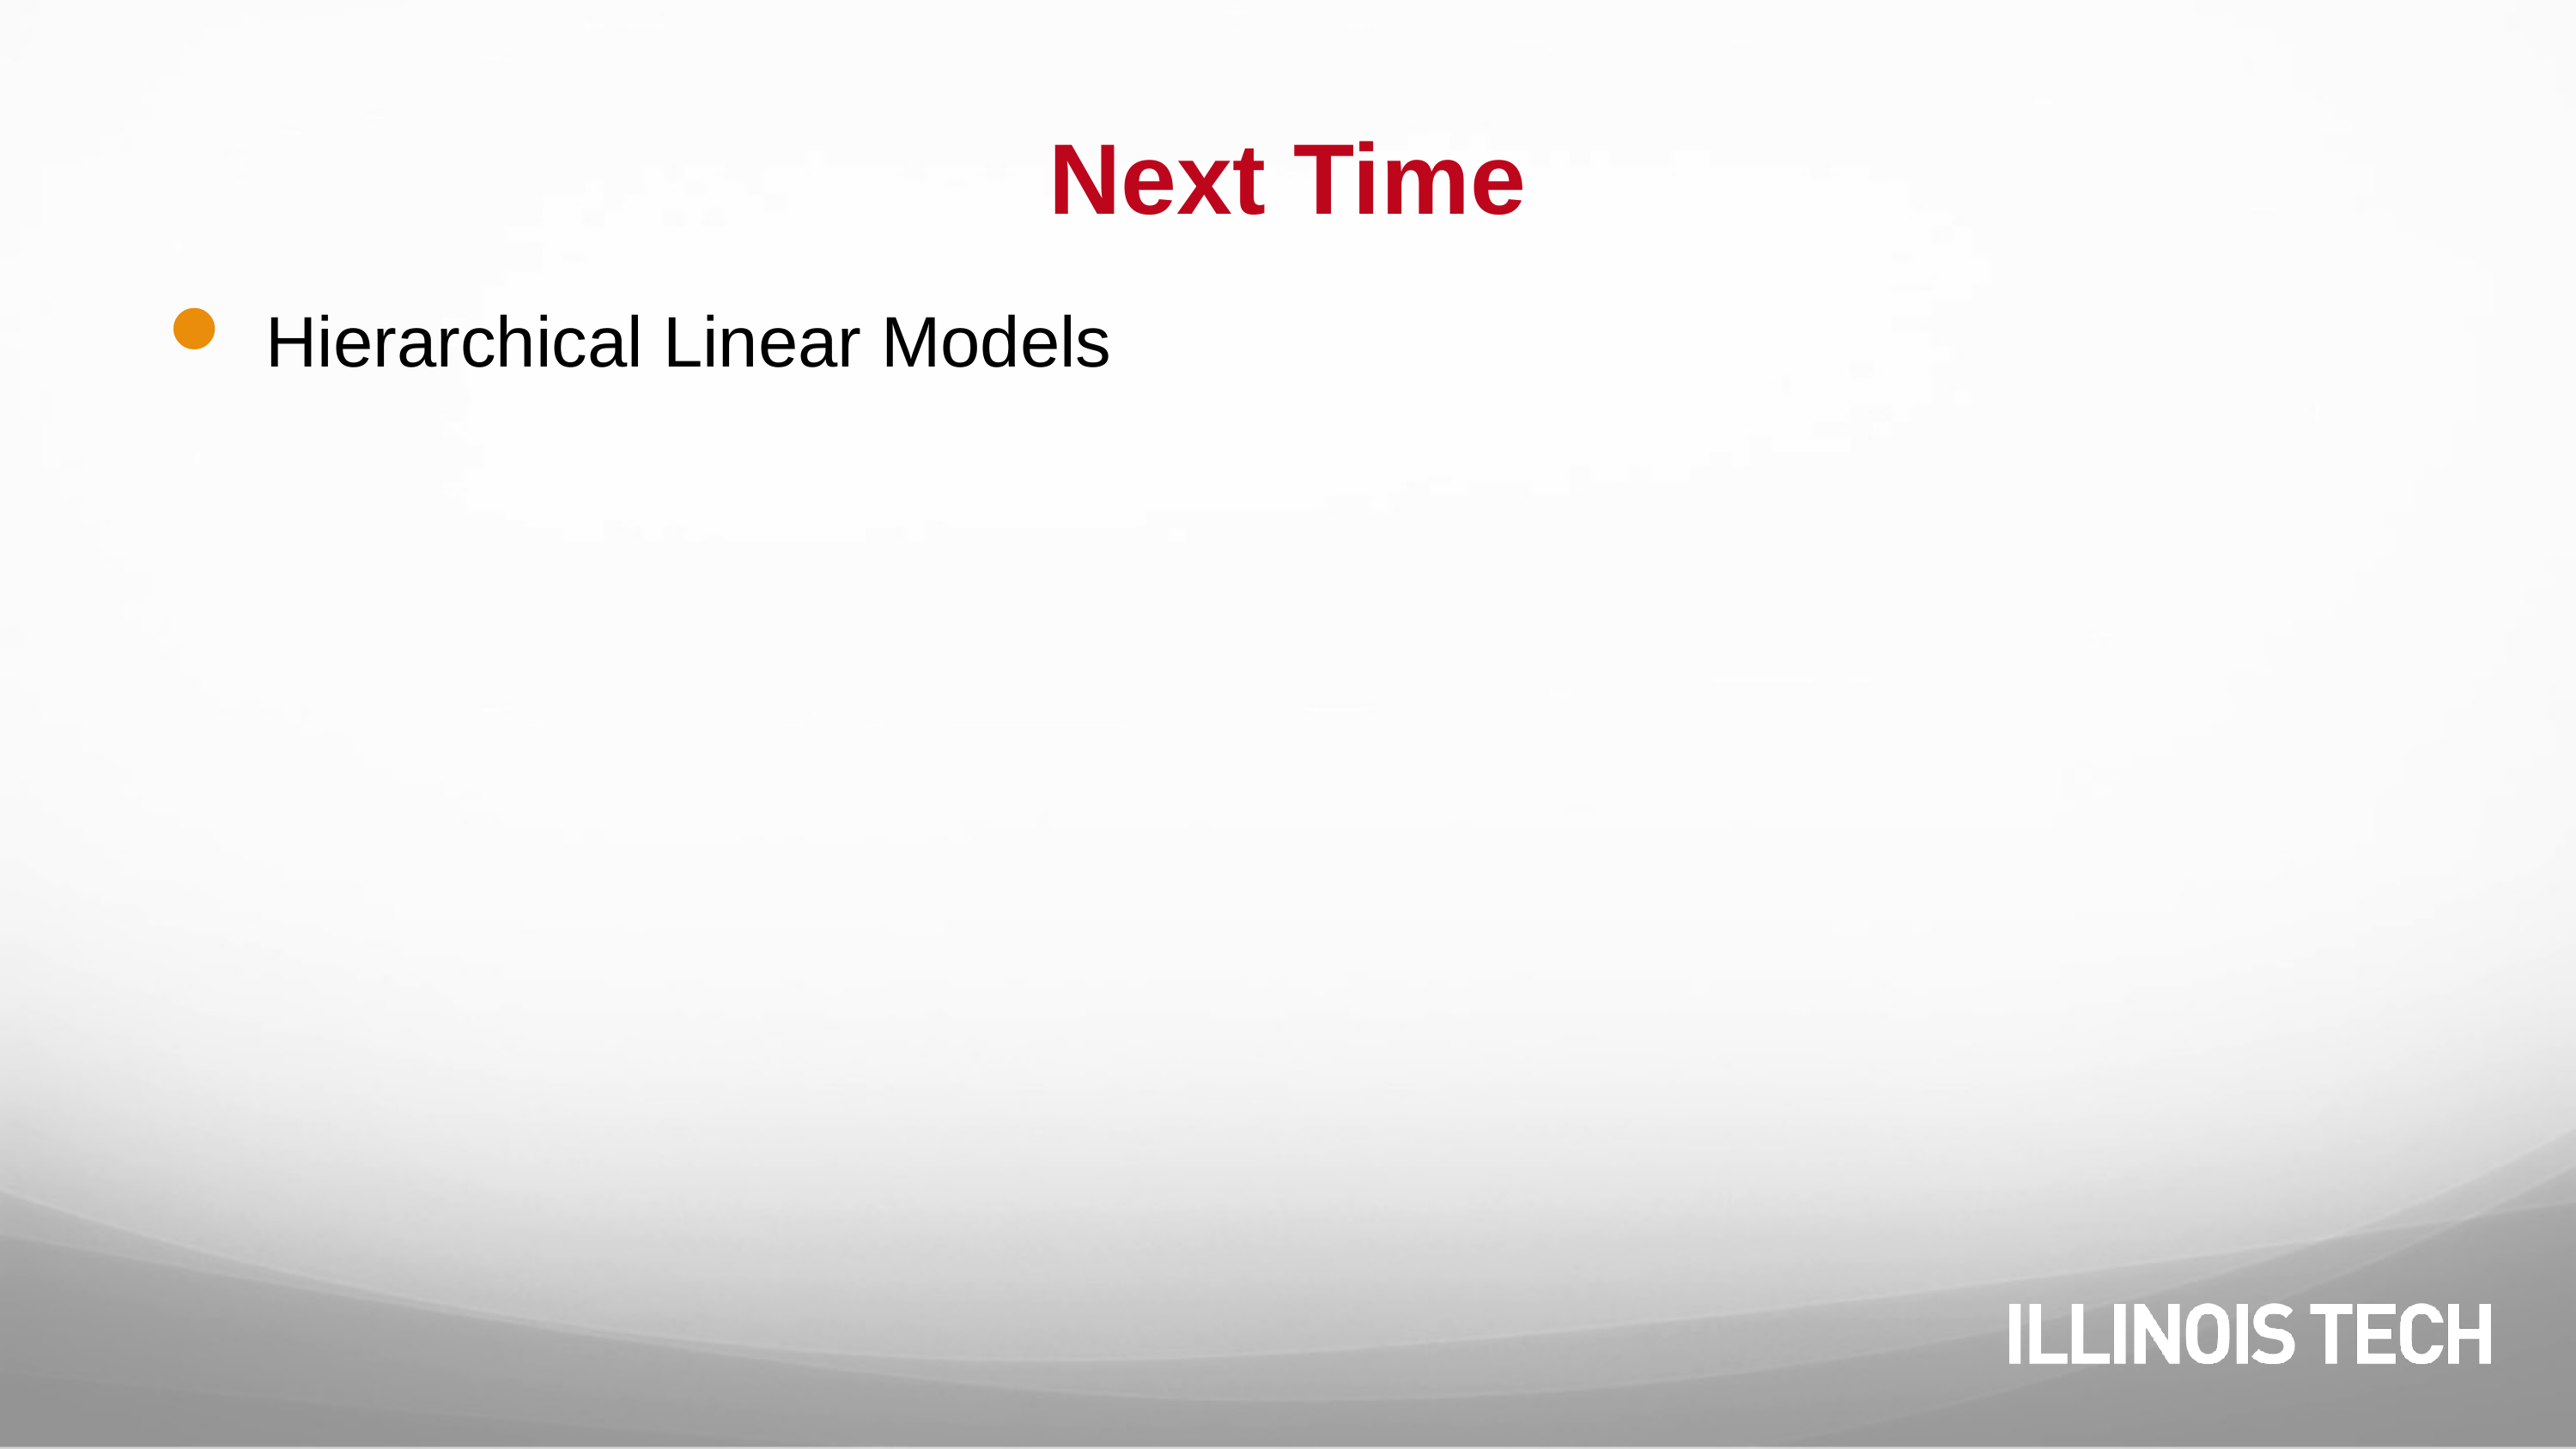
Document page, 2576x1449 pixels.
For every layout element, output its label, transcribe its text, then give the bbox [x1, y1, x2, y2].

list Hierarchical Linear Models [155, 288, 2421, 1259]
title Next Time [155, 22, 2421, 241]
picture [0, 0, 2576, 1449]
